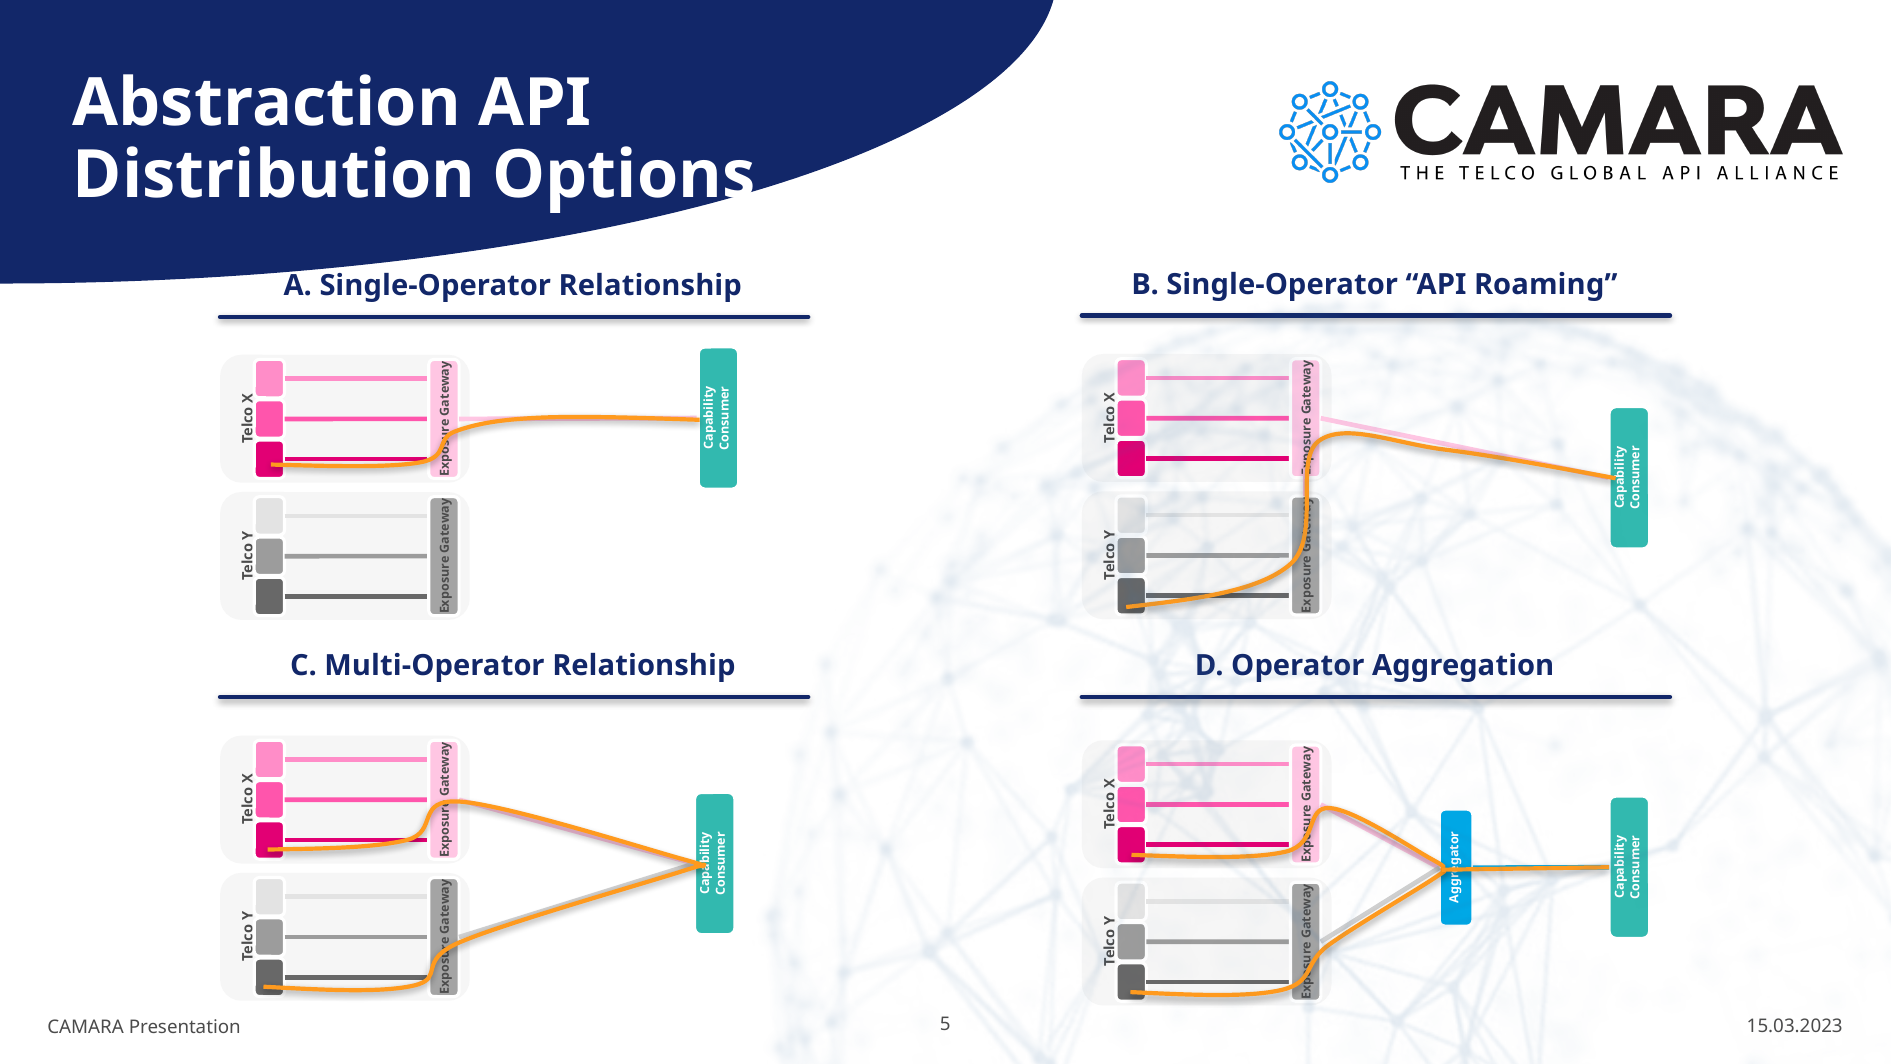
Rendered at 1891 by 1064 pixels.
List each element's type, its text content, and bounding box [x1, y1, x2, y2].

text_box A. Single-Operator Relationship [220, 259, 446, 309]
picture [451, 222, 1891, 1064]
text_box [219, 638, 446, 698]
title Abstraction API Distribution Options [72, 67, 1868, 197]
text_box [219, 354, 446, 621]
text_box [0, 0, 1056, 286]
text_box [219, 735, 446, 1001]
